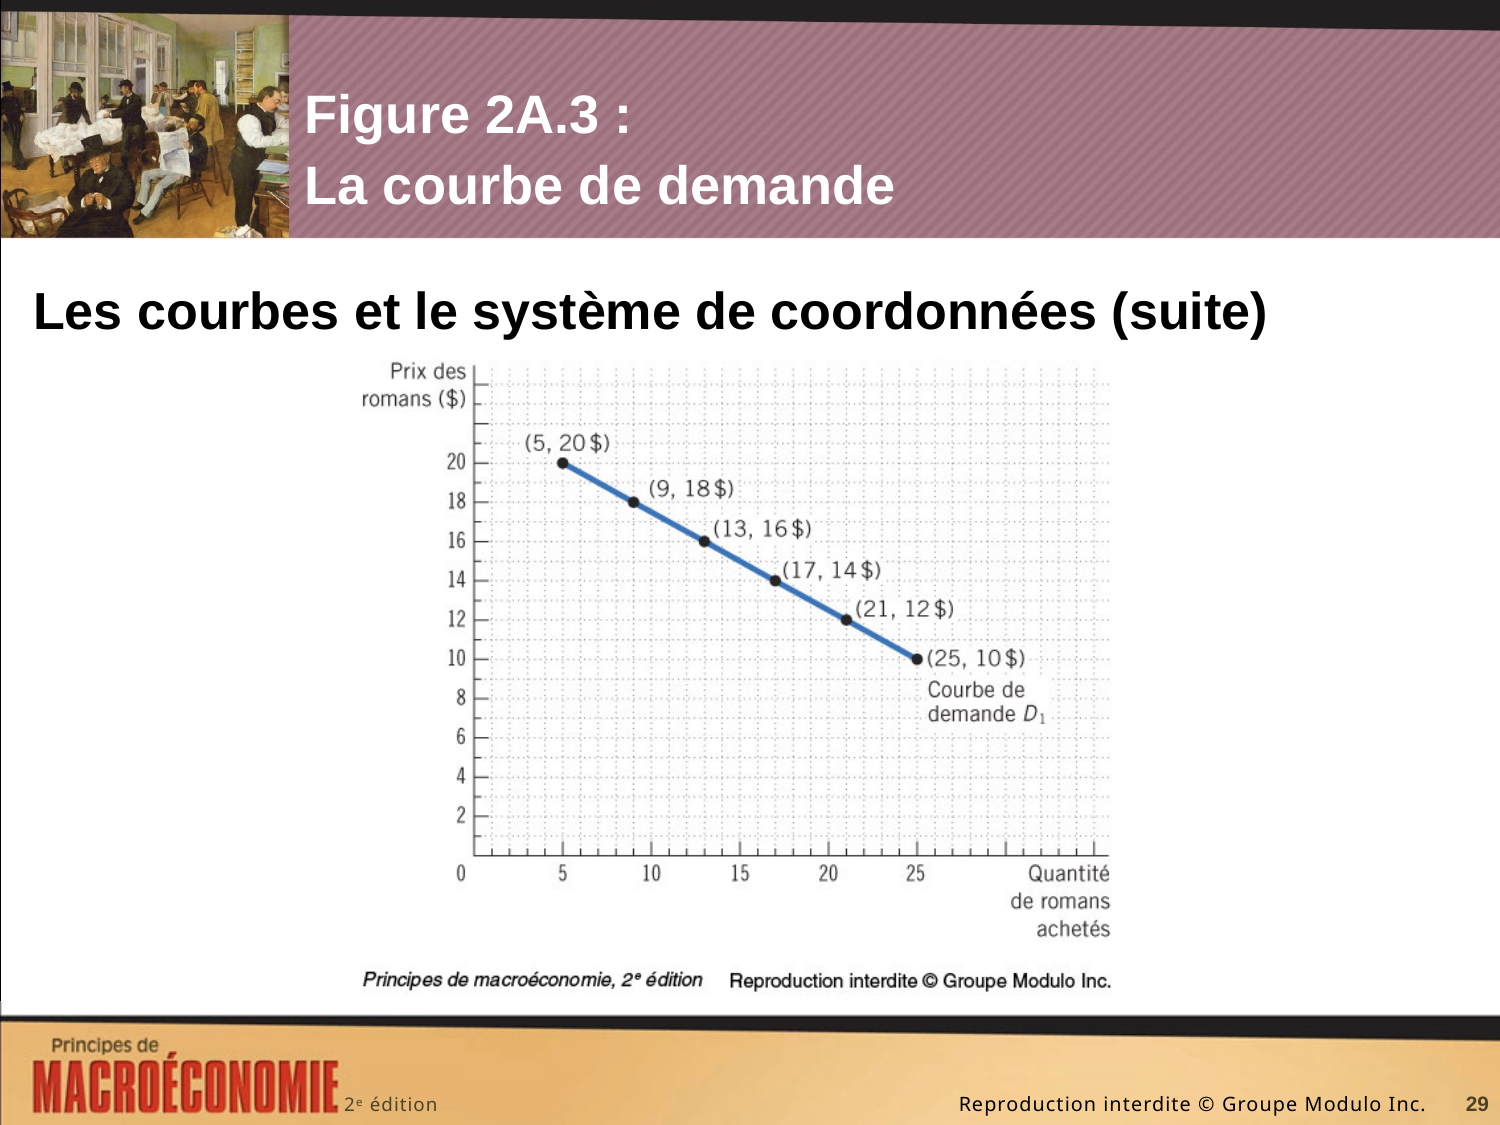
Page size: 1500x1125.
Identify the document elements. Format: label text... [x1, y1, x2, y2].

picture [0, 0, 1500, 1125]
picture [1412, 1102, 1417, 1110]
list Les courbes et le système de coordonnées (suite) [17, 269, 1431, 1000]
title Figure 2A.3 : La courbe de demande [304, 32, 1431, 223]
slide_number 29 [1417, 1070, 1489, 1125]
